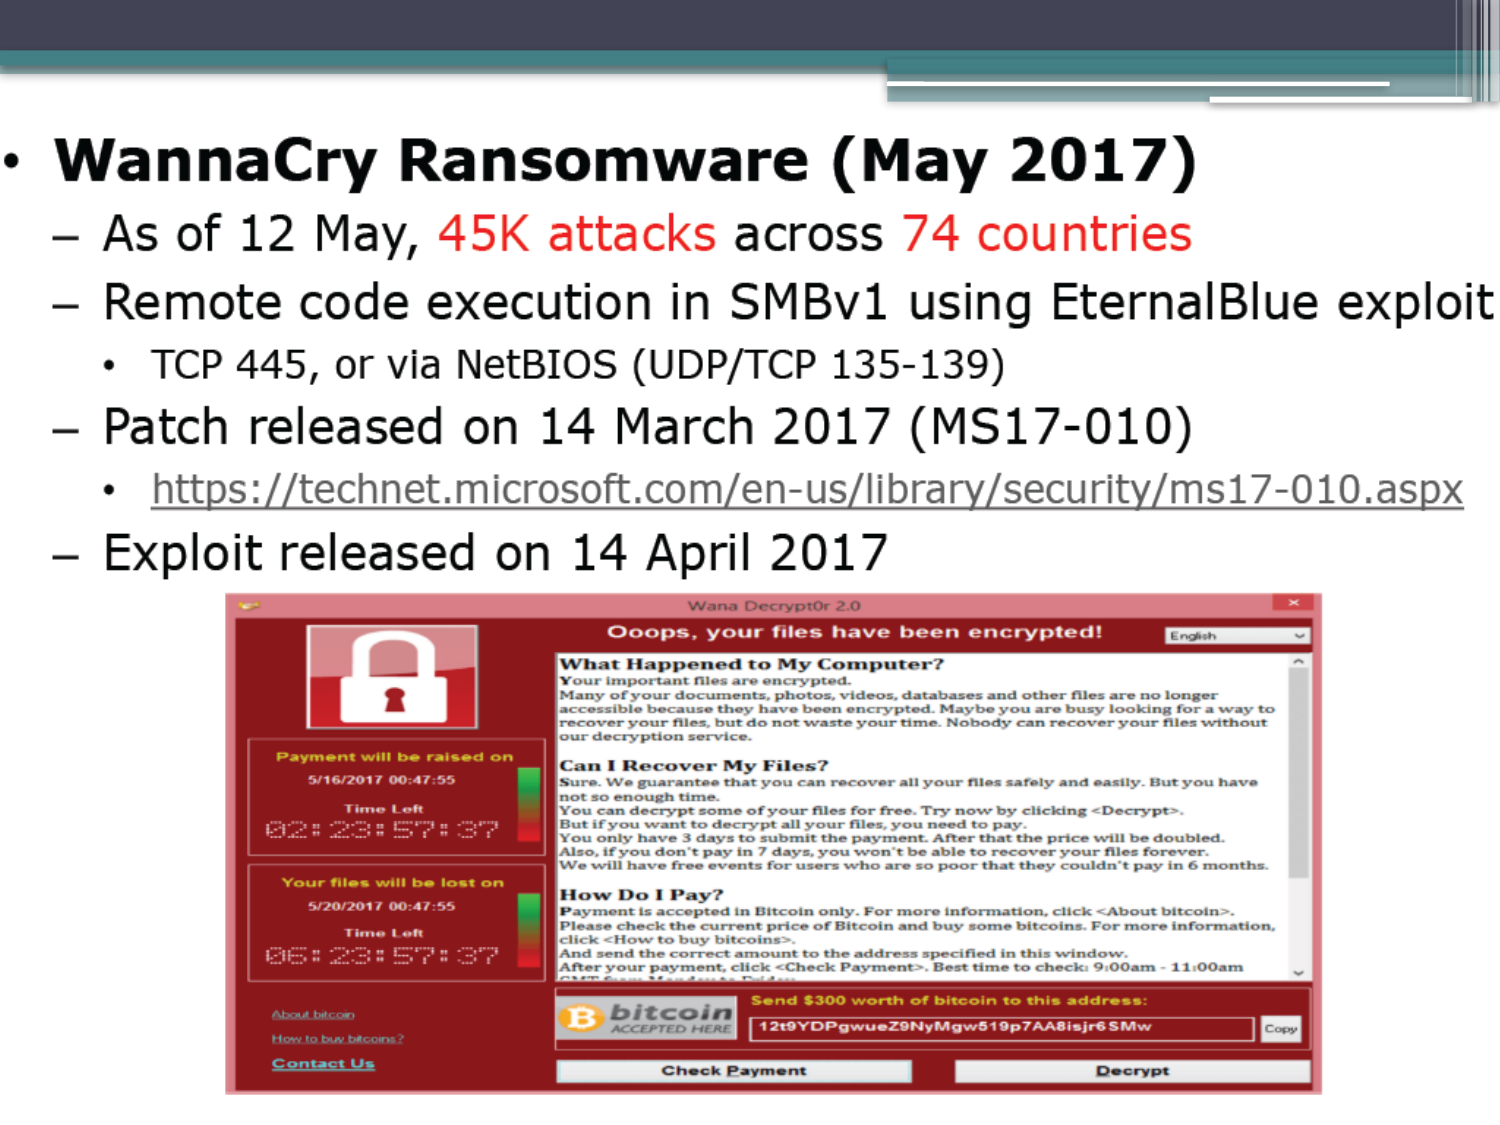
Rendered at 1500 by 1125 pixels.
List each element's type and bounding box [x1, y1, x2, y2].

picture [0, 125, 1500, 1098]
